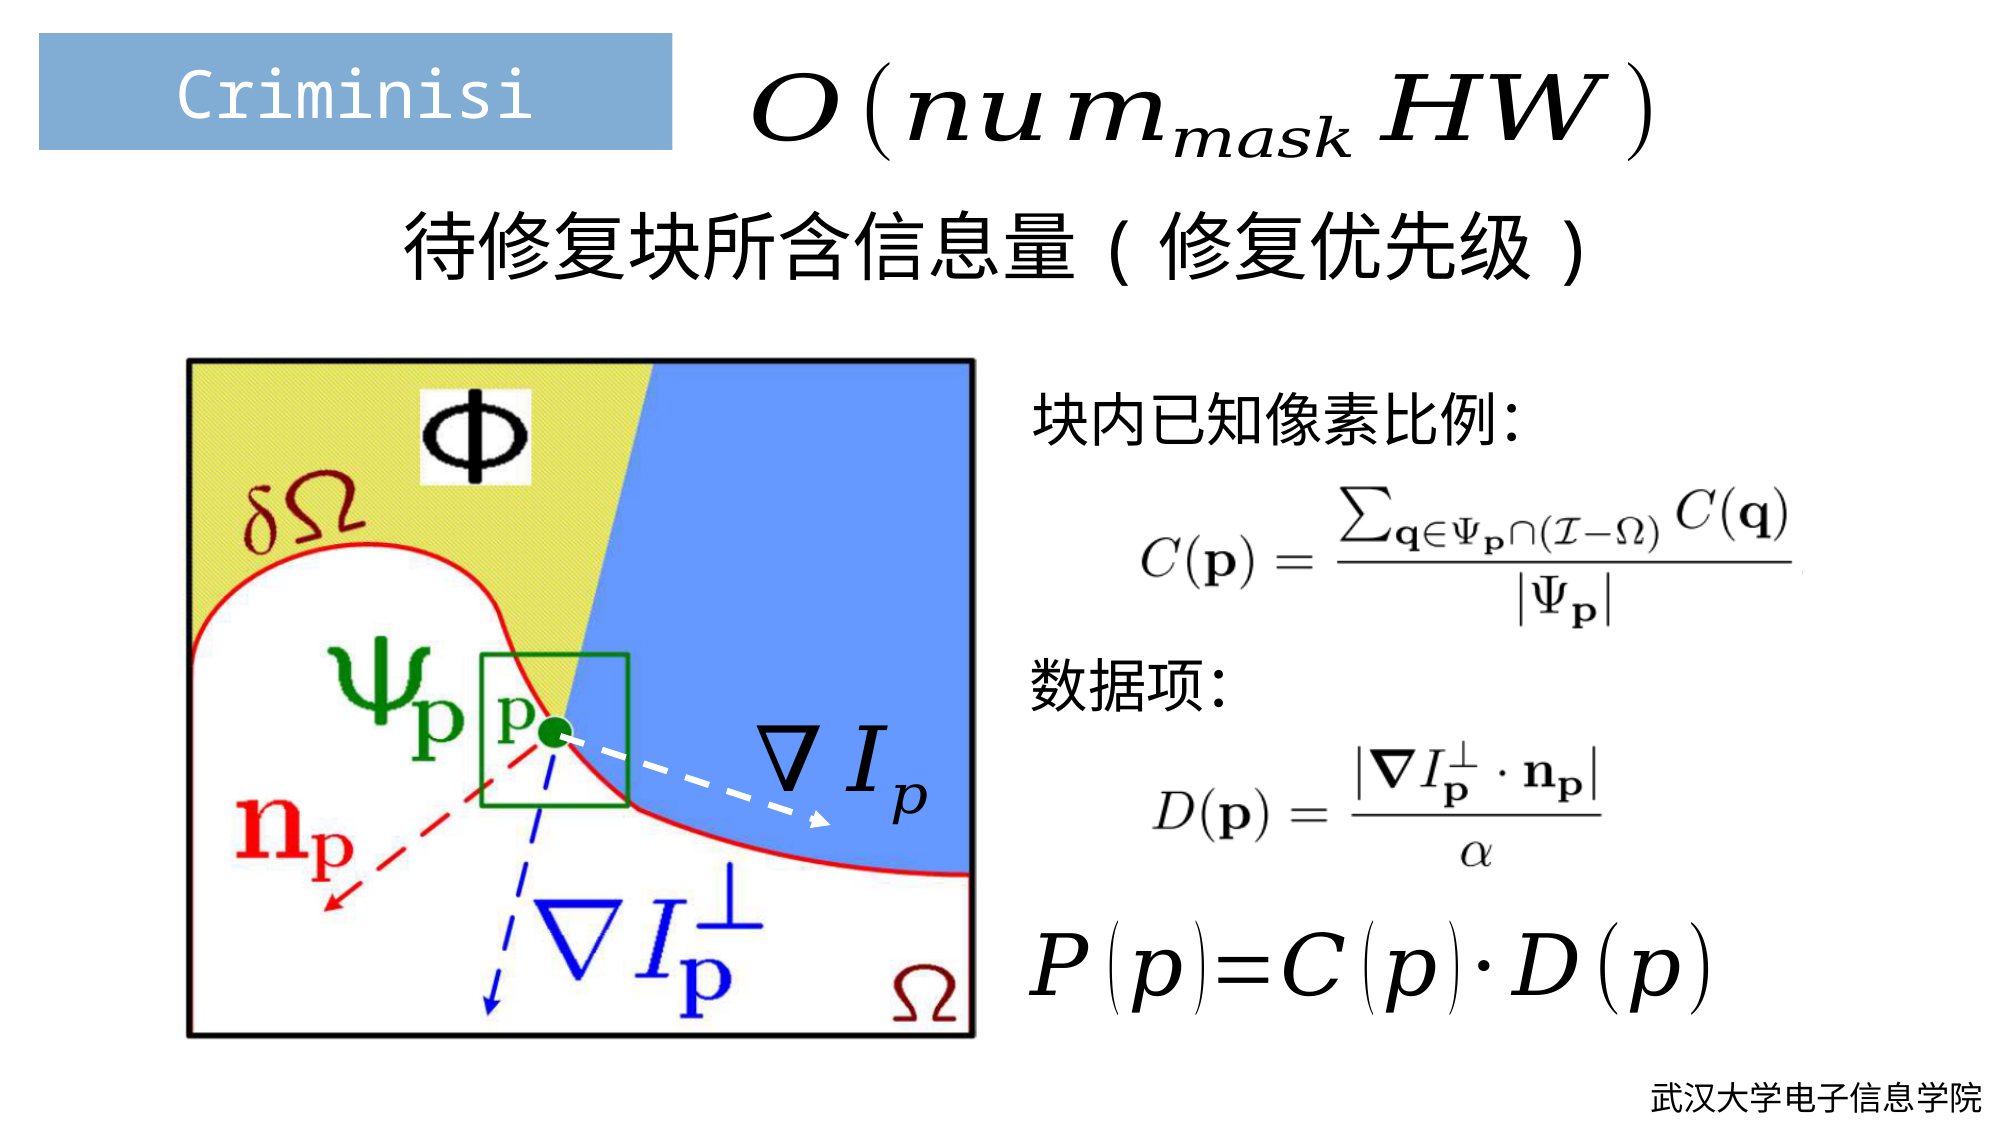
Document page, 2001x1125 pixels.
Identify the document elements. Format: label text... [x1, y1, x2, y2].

picture [1116, 444, 1803, 663]
text_box 数据项： [1015, 641, 1278, 727]
text_box 块内已知像素比例： [1016, 376, 1571, 461]
picture [1116, 697, 1627, 916]
picture [176, 349, 985, 1053]
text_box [560, 735, 831, 825]
text_box Criminisi [38, 32, 673, 151]
